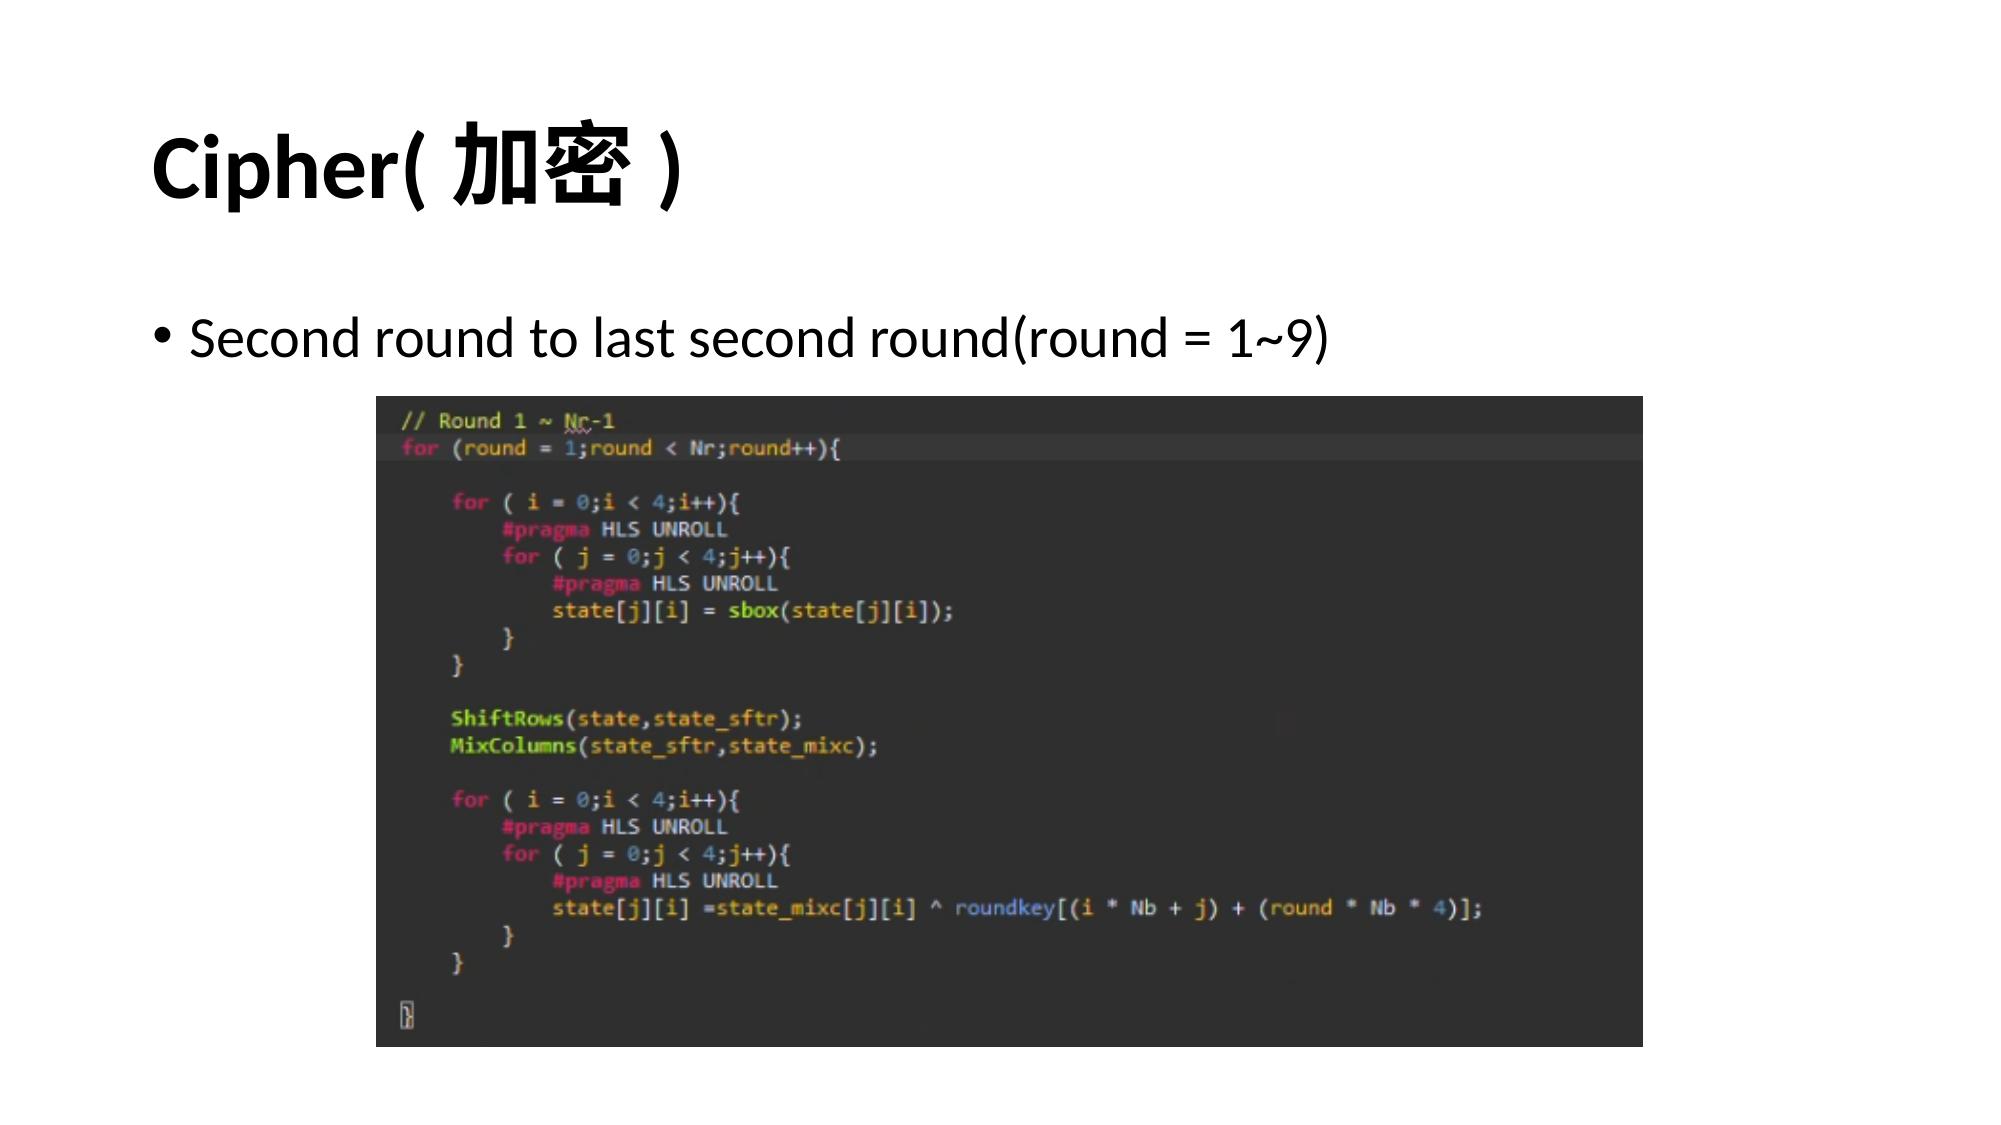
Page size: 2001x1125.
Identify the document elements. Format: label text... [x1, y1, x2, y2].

list Second round to last second round(round = 1~9) [137, 299, 1863, 1014]
title Cipher(加密) [137, 59, 1863, 278]
picture [376, 396, 1643, 1047]
